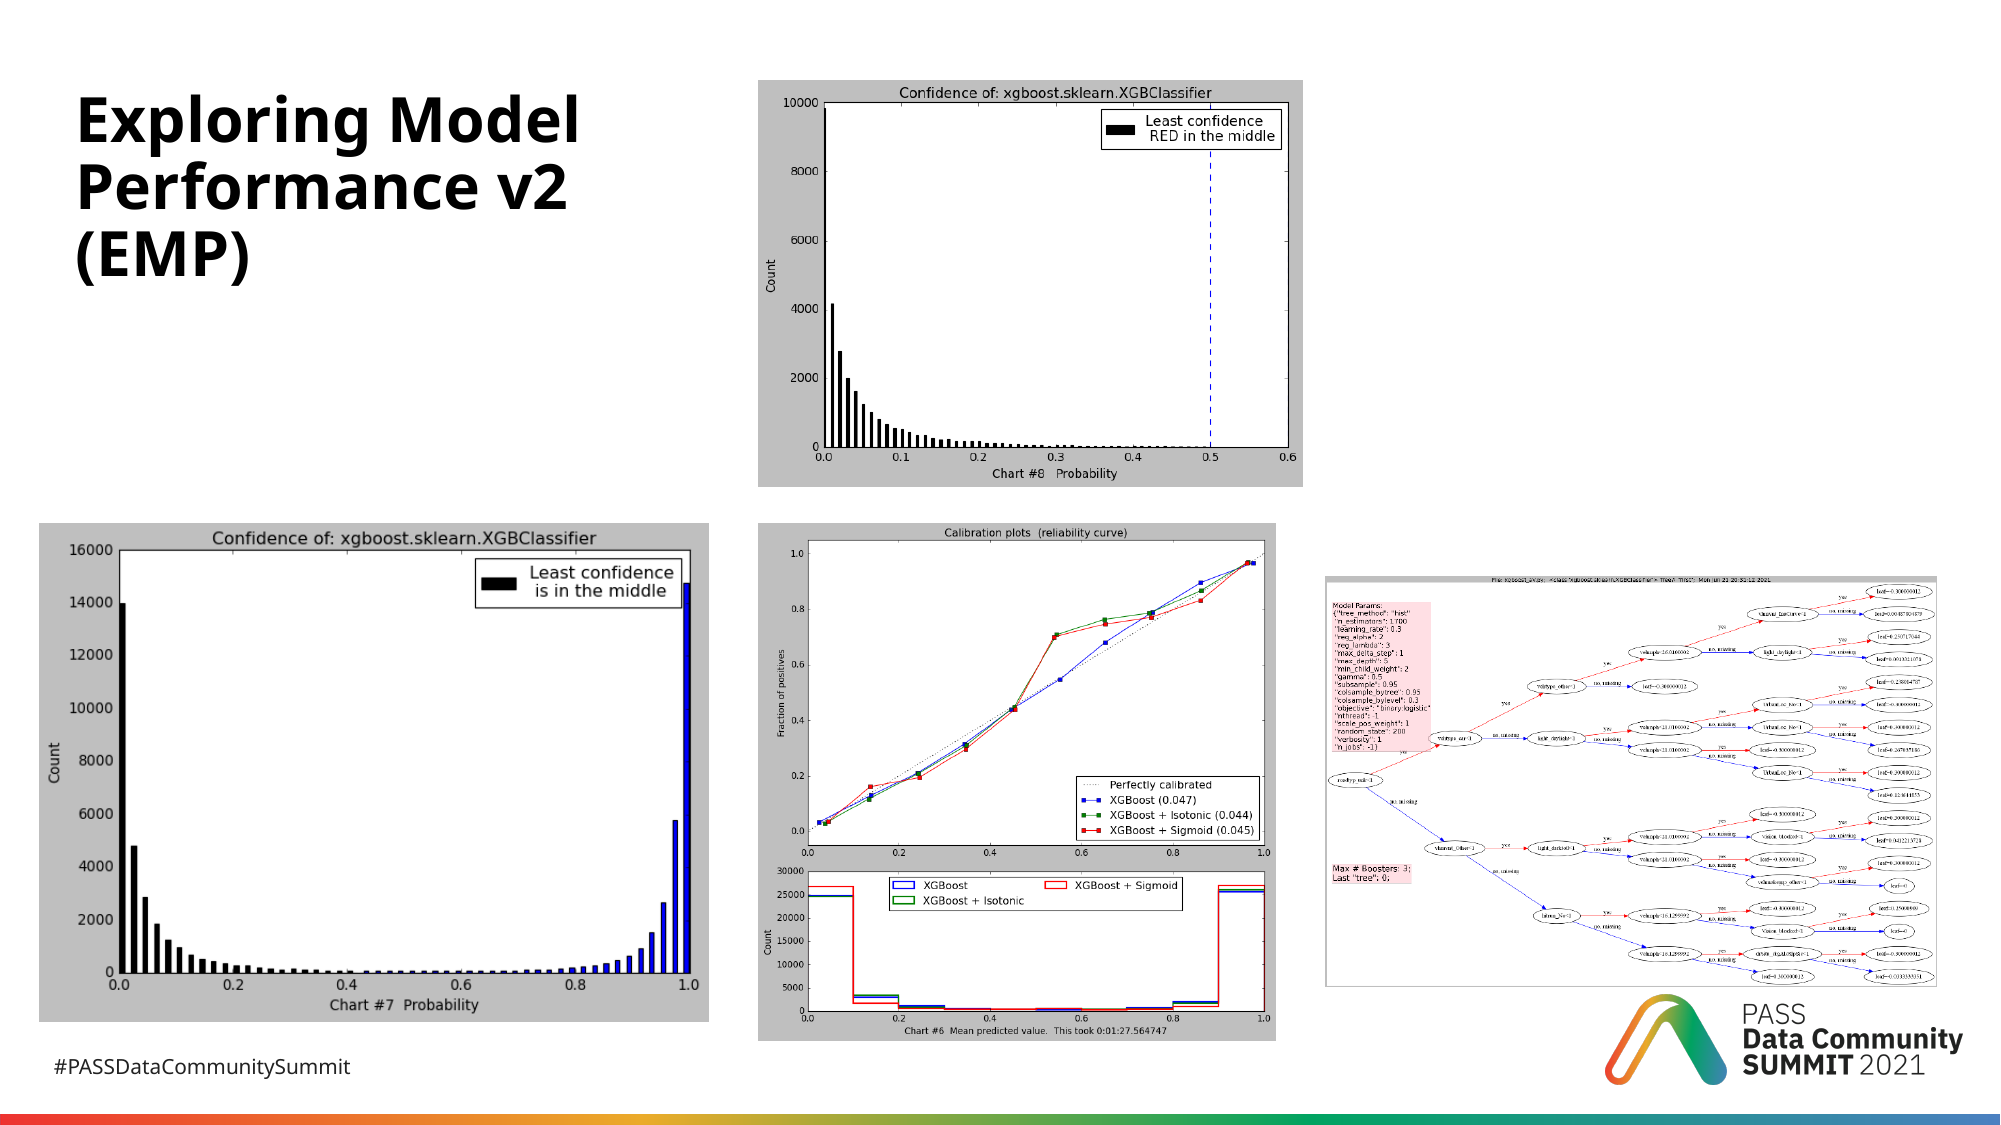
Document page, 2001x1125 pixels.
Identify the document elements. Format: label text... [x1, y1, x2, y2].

title Exploring Model Performance v2 (EMP) [60, 80, 758, 299]
picture [0, 1114, 2000, 1125]
picture [39, 523, 709, 1022]
picture [1605, 994, 1963, 1085]
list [1325, 576, 1937, 987]
picture [758, 80, 1303, 487]
picture [758, 523, 1276, 1041]
